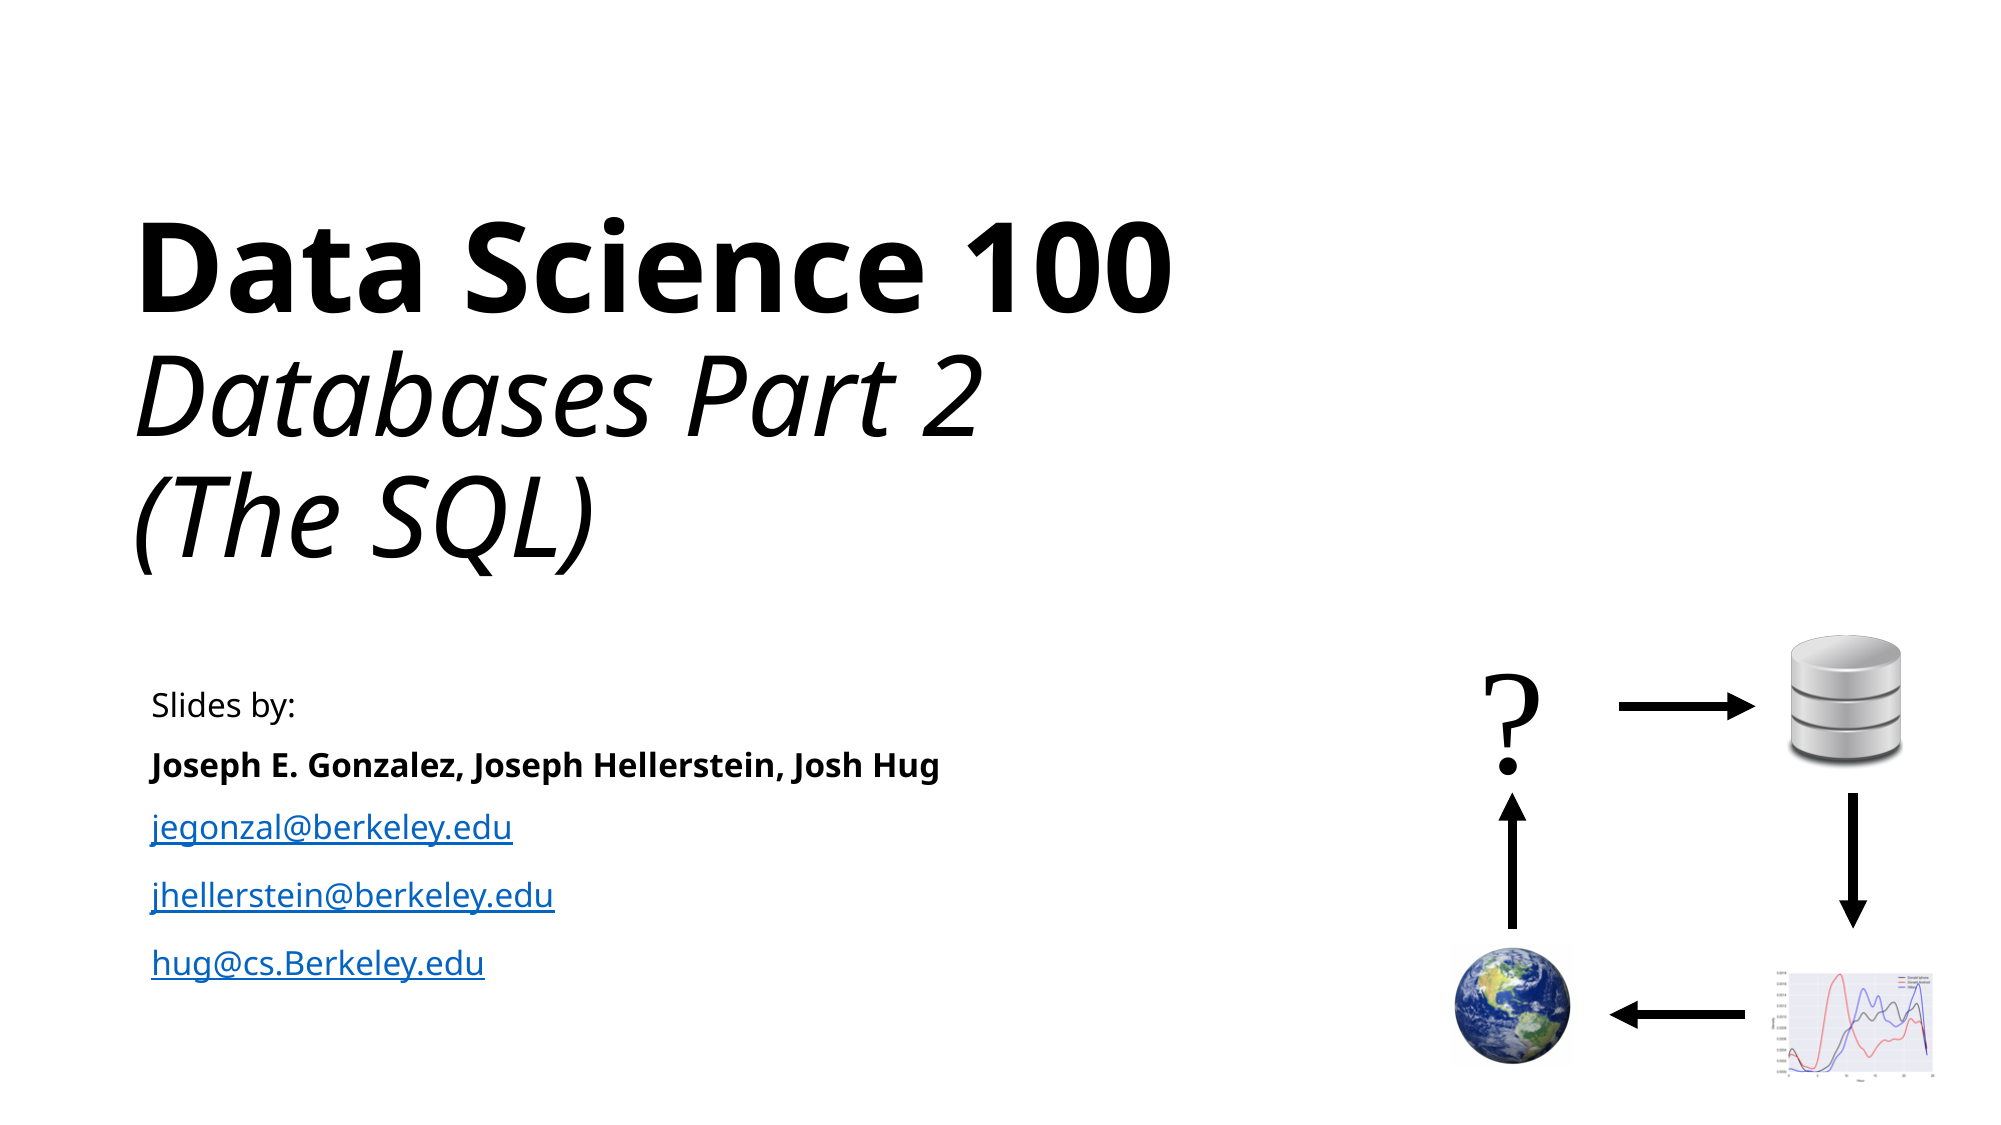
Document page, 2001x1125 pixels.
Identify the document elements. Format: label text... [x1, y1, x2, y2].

picture [1451, 944, 1574, 1066]
text_box Data Science 100 Databases Part 2 (The SQL) [117, 117, 1884, 669]
picture [1769, 969, 1937, 1085]
picture [1784, 635, 1908, 772]
subtitle Slides by: Joseph E. Gonzalez, Joseph Hellerstein, Josh Hug jegonzal@berkeley.edu jhellerstein@berkeley.edu hug@cs.Berkeley.edu [136, 669, 1505, 1046]
text_box ? [1464, 669, 1561, 812]
